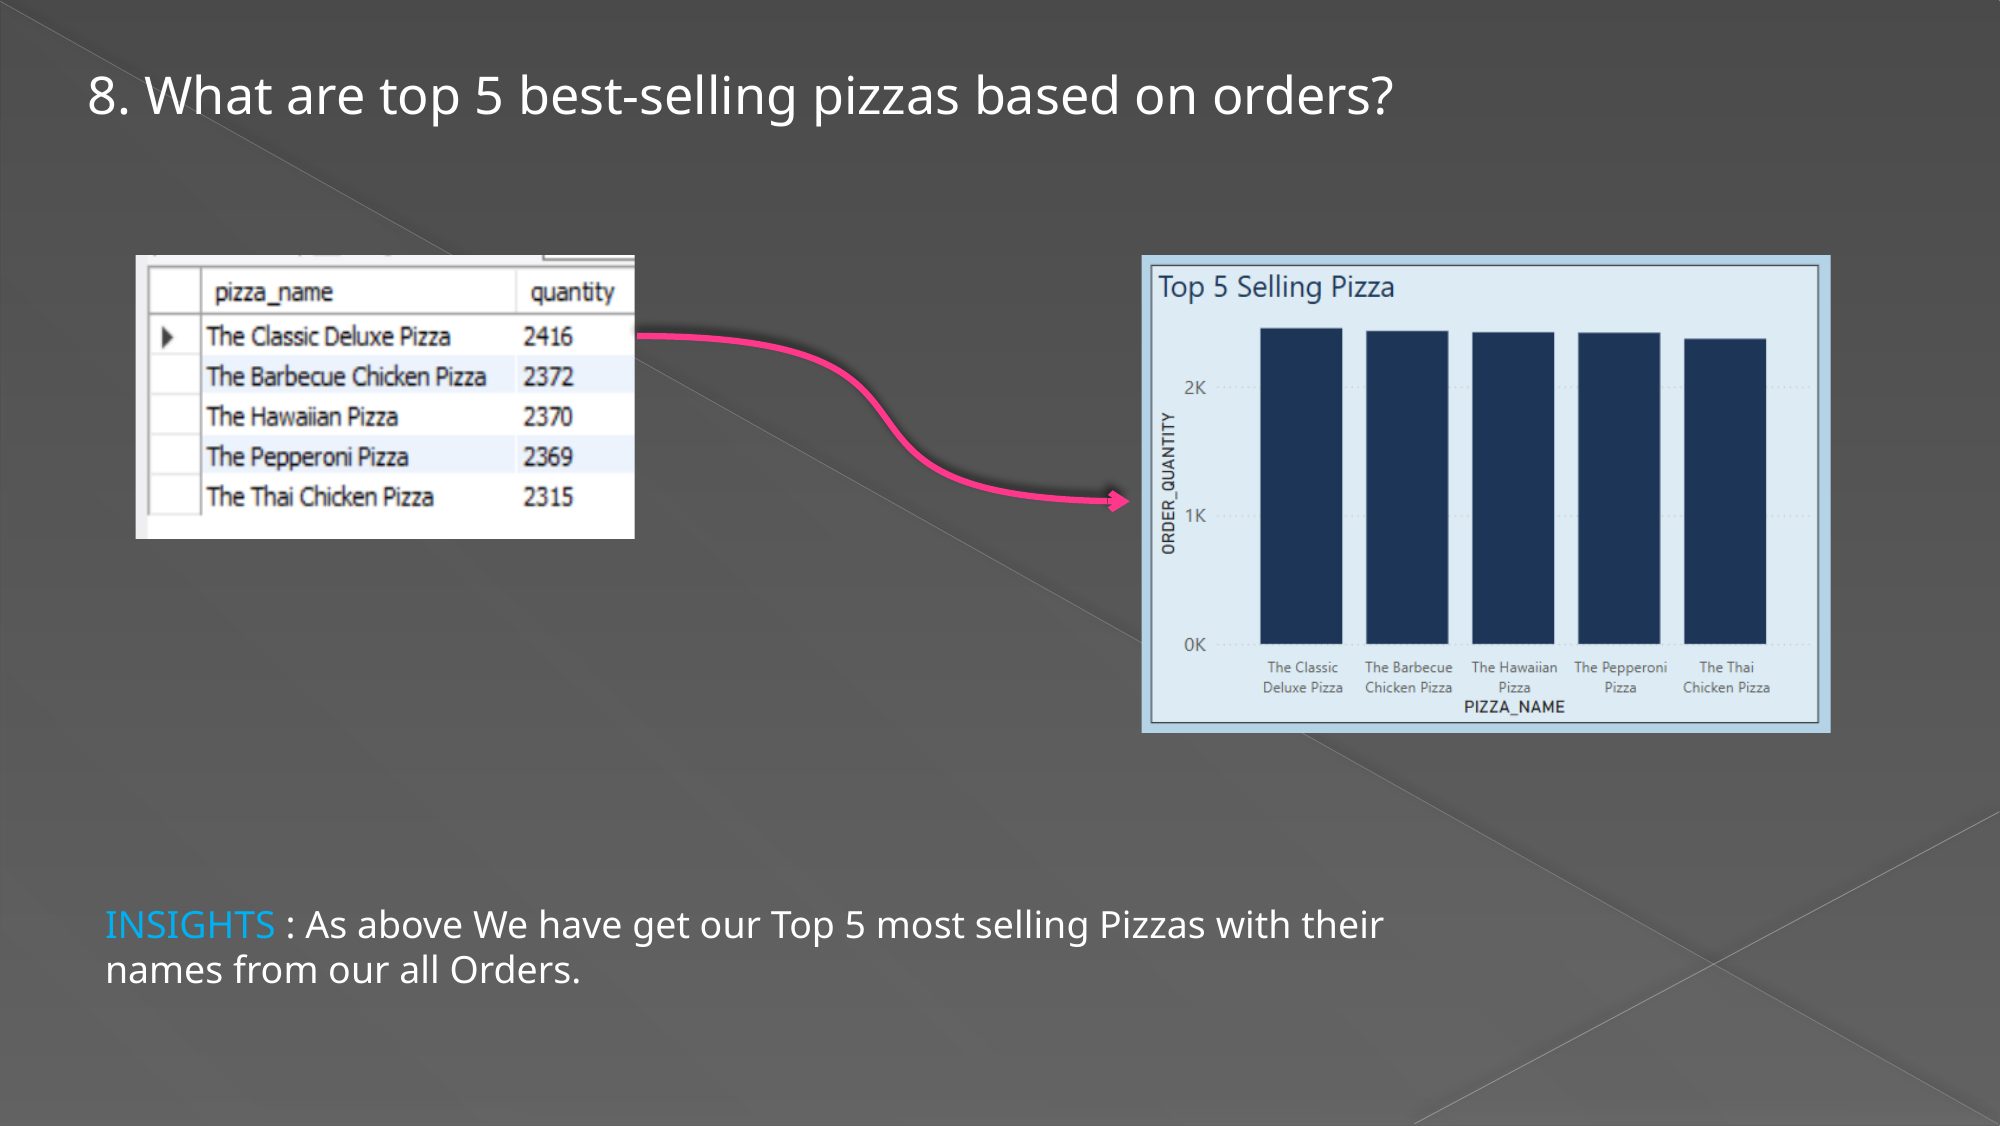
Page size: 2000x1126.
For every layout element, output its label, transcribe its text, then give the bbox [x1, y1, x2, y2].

picture [1141, 255, 1831, 733]
text_box 8. What are top 5 best-selling pizzas based on orders? [72, 54, 1410, 132]
picture [135, 255, 635, 540]
text_box INSIGHTS : As above We have get our Top 5 most selling Pizzas with their names from our all Orders. [90, 893, 1408, 999]
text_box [636, 335, 1130, 502]
